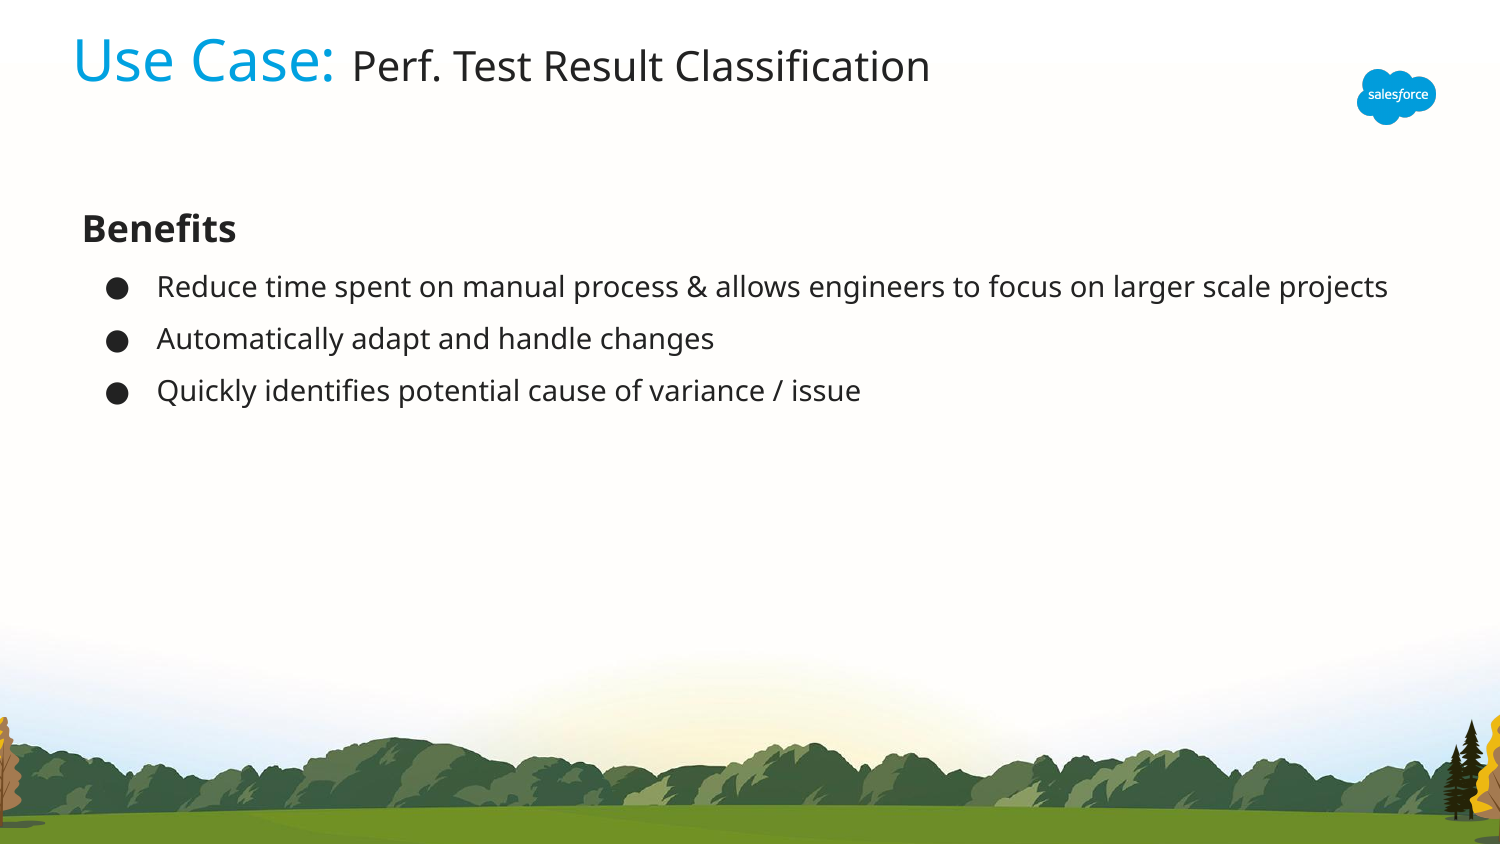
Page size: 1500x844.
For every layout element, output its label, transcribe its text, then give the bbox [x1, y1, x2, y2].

text_box Benefits Reduce time spent on manual process & allows engineers to focus on larger scale projects Automatically adapt and handle changes Quickly identifies potential cause of variance / issue [66, 167, 1446, 533]
title Use Case: Perf. Test Result Classification [60, 17, 1421, 140]
picture [0, 63, 1500, 844]
